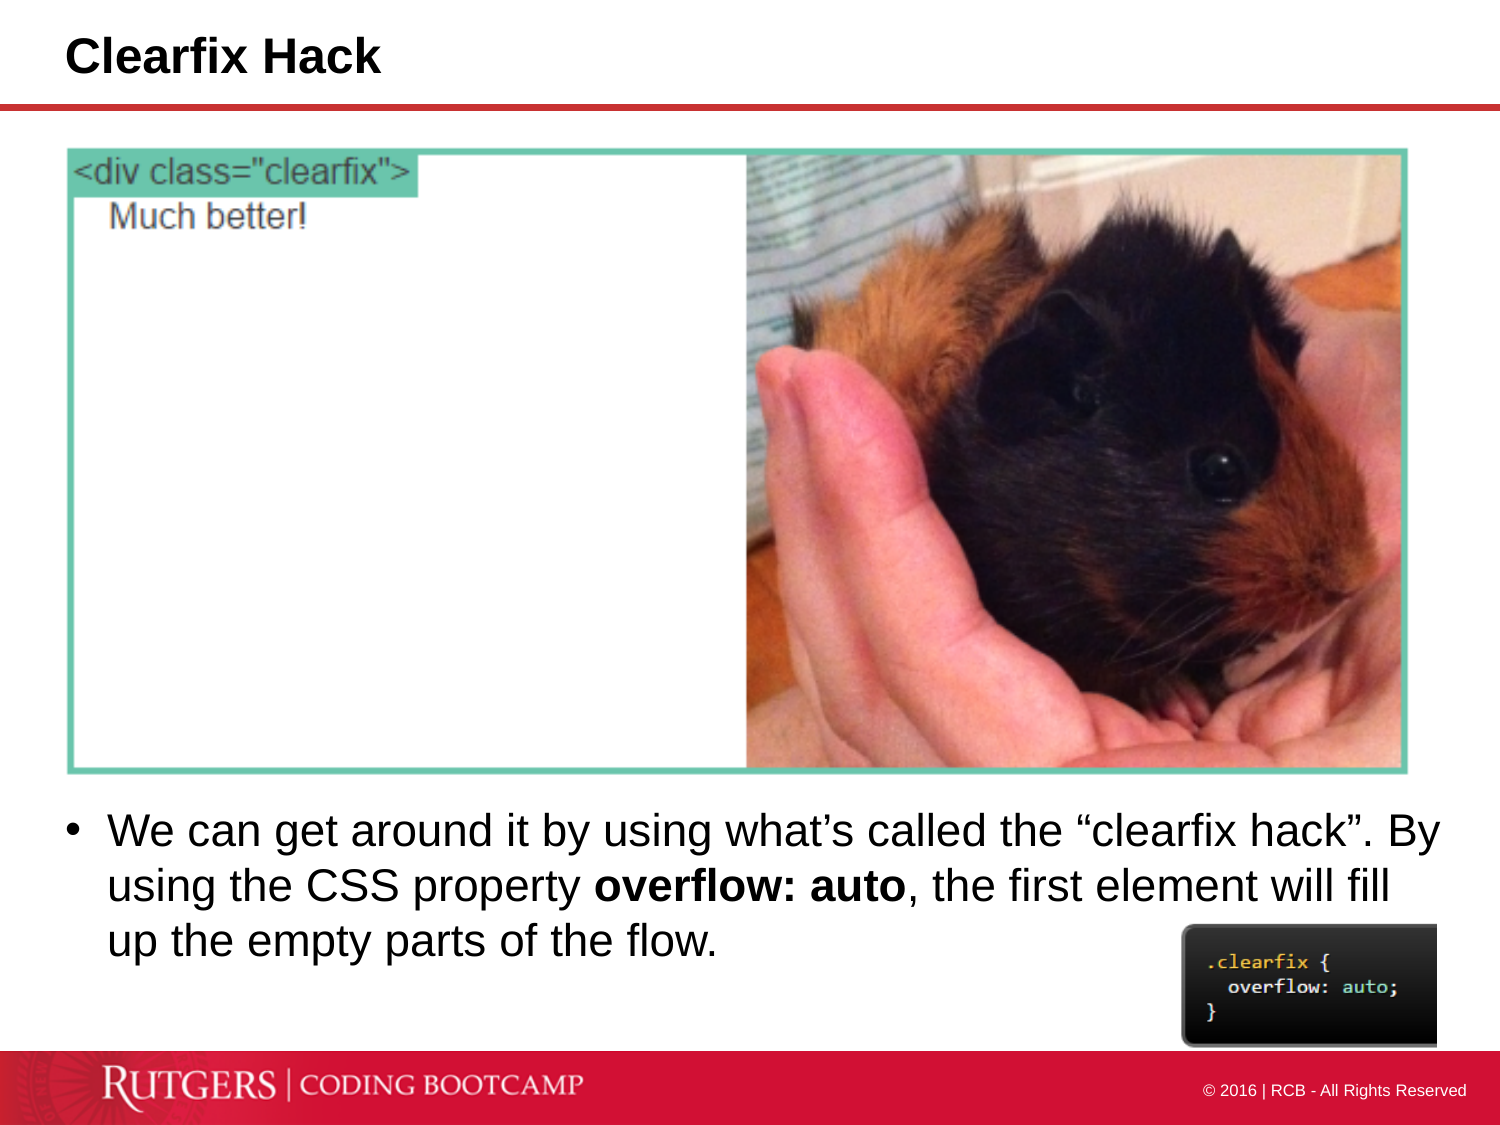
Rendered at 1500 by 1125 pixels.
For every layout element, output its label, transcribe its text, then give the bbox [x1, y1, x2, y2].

picture [0, 1051, 651, 1125]
text_box Clearfix Hack [50, 16, 913, 91]
picture [1174, 915, 1437, 1049]
text_box We can get around it by using what’s called the “clearfix hack”. By using the CSS property overflow: auto, the first element will fill up the empty parts of the flow. [49, 785, 1463, 961]
picture [49, 131, 1424, 796]
text_box [648, 1049, 1500, 1125]
text_box © 2016 | RCB - All Rights Reserved [1024, 1072, 1483, 1108]
text_box [0, 0, 1500, 104]
